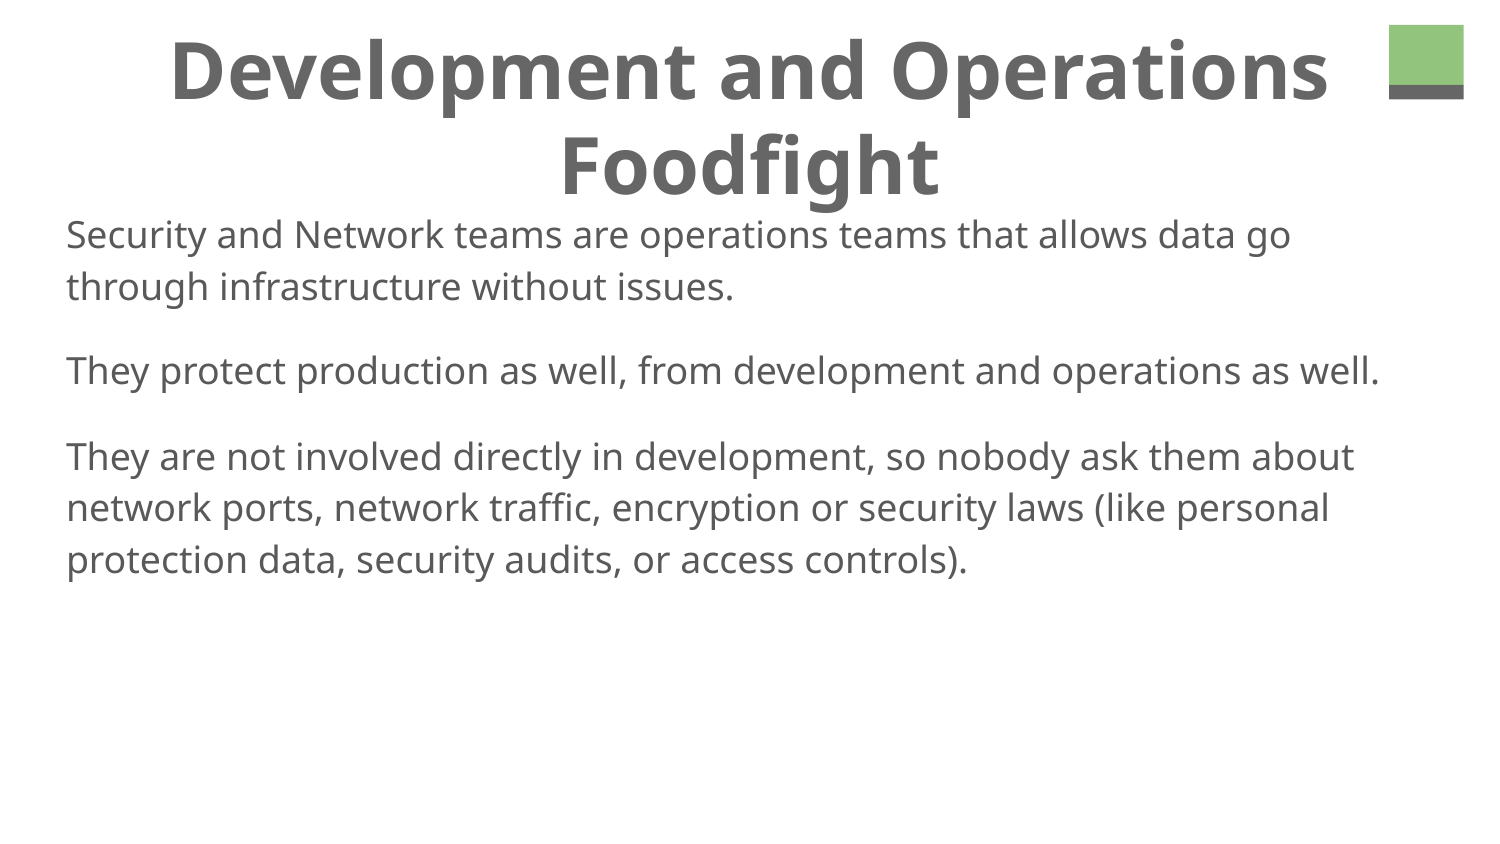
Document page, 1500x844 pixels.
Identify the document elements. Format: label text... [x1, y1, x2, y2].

title Development and Operations Foodfight [51, 5, 1449, 100]
list Security and Network teams are operations teams that allows data go through infrastructure without issues. They protect production as well, from development and operations as well. They are not involved directly in development, so nobody ask them about network ports, network traffic, encryption or security laws (like personal protection data, security audits, or access controls). [51, 189, 1449, 750]
